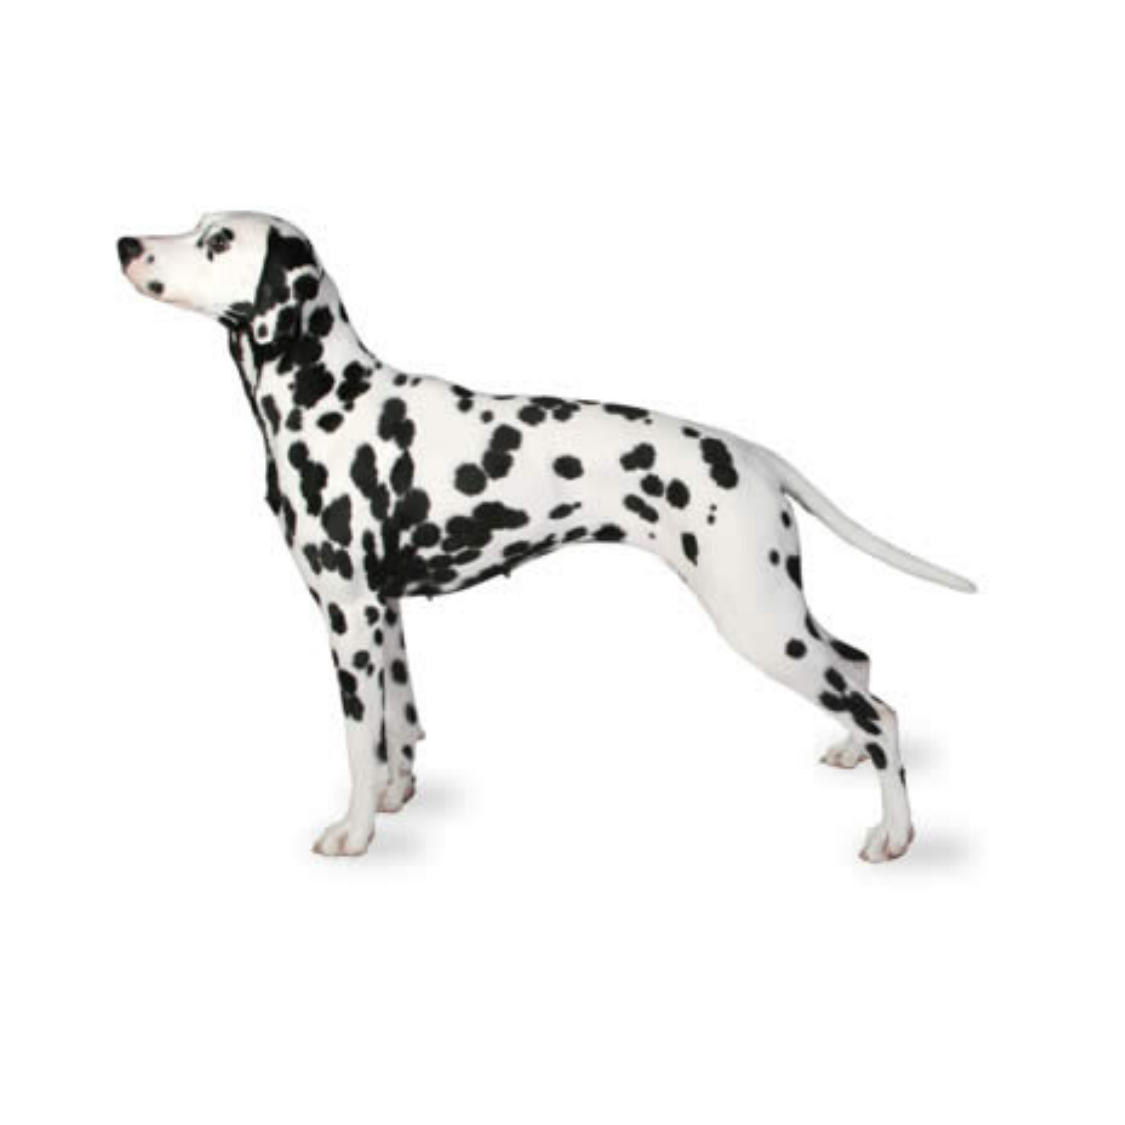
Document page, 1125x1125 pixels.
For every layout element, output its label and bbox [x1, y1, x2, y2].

picture [0, 187, 1115, 891]
